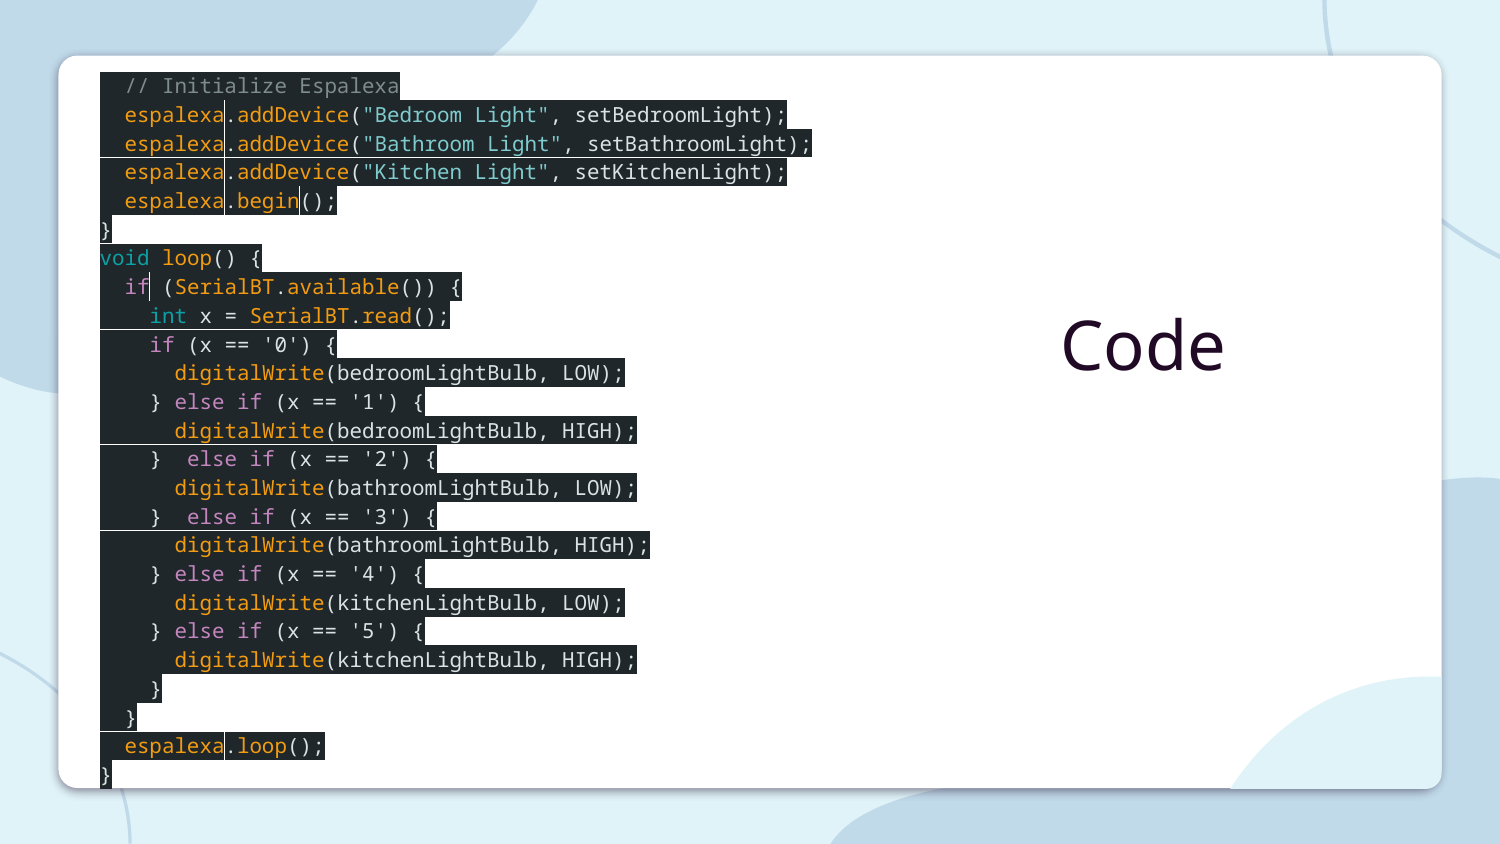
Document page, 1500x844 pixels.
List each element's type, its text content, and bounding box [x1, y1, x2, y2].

list // Initialize Espalexa espalexa.addDevice("Bedroom Light", setBedroomLight); espalexa.addDevice("Bathroom Light", setBathroomLight); espalexa.addDevice("Kitchen Light", setKitchenLight); espalexa.begin(); } void loop() { if (SerialBT.available()) { int x = SerialBT.read(); if (x == '0') { digitalWrite(bedroomLightBulb, LOW); } else if (x == '1') { digitalWrite(bedroomLightBulb, HIGH); } else if (x == '2') { digitalWrite(bathroomLightBulb, LOW); } else if (x == '3') { digitalWrite(bathroomLightBulb, HIGH); } else if (x == '4') { digitalWrite(kitchenLightBulb, LOW); } else if (x == '5') { digitalWrite(kitchenLightBulb, HIGH); } } espalexa.loop(); } [60, 54, 1440, 844]
